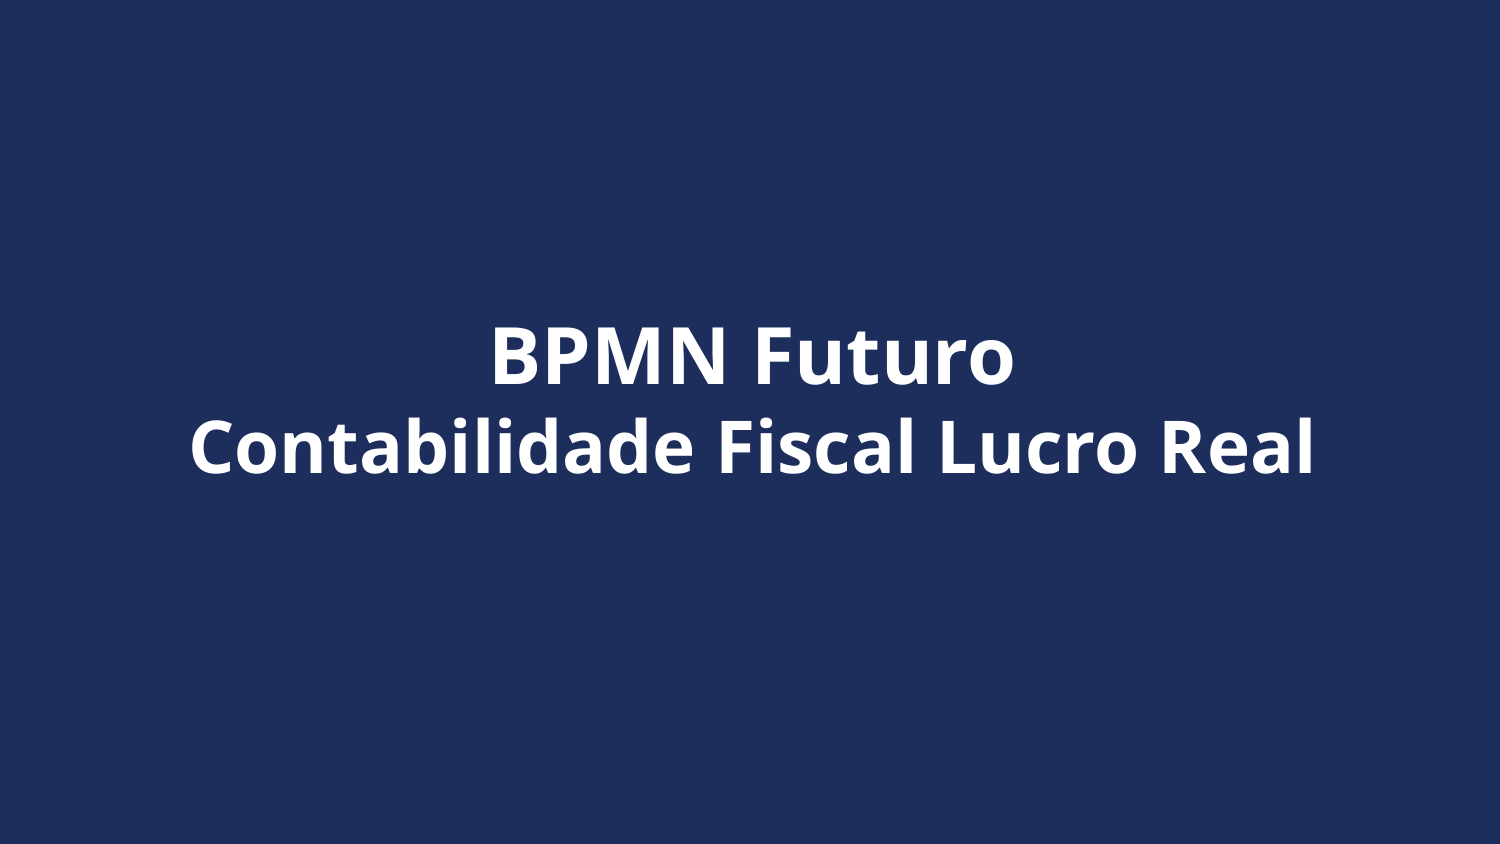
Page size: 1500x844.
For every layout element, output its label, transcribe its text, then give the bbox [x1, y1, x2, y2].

text_box BPMN Futuro Contabilidade Fiscal Lucro Real [102, 290, 1403, 504]
